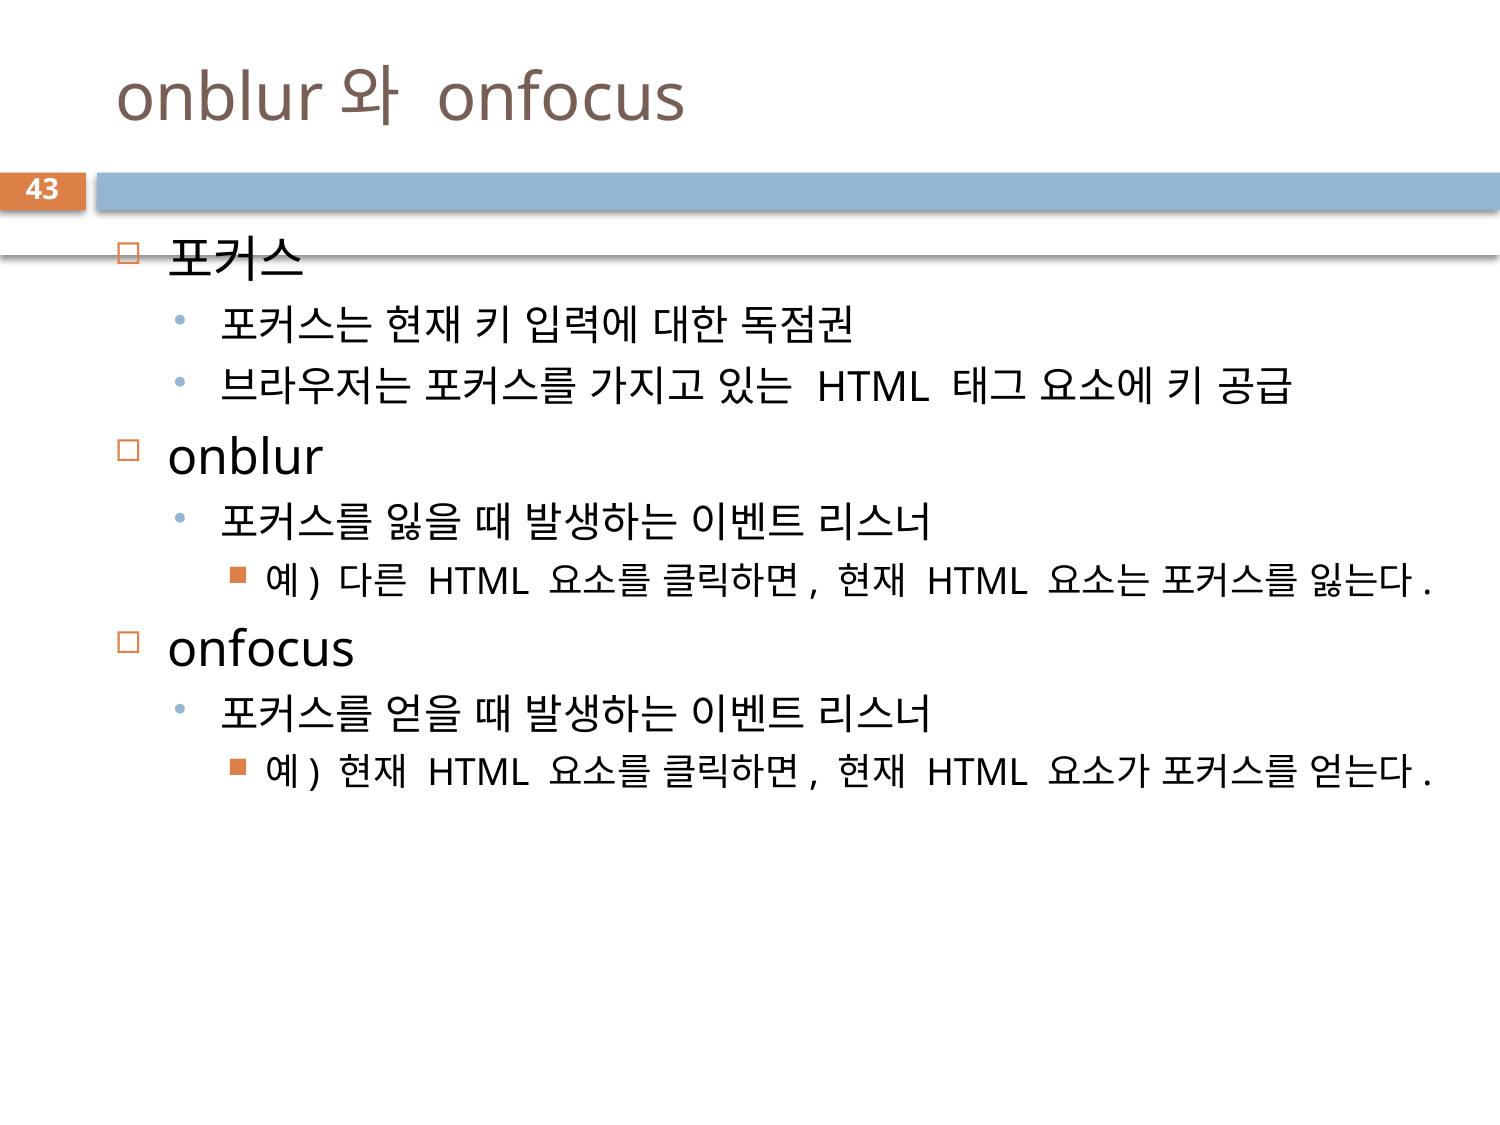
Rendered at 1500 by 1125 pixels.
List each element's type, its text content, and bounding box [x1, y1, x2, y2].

slide_number 43 [0, 170, 87, 211]
title onblur와 onfocus [100, 37, 1438, 149]
list 포커스 포커스는 현재 키 입력에 대한 독점권 브라우저는 포커스를 가지고 있는 HTML 태그 요소에 키 공급 onblur 포커스를 잃을 때 발생하는 이벤트 리스너 예) 다른 HTML 요소를 클릭하면, 현재 HTML 요소는 포커스를 잃는다. onfocus 포커스를 얻을 때 발생하는 이벤트 리스너 예) 현재 HTML 요소를 클릭하면, 현재 HTML 요소가 포커스를 얻는다. [100, 219, 1438, 1047]
